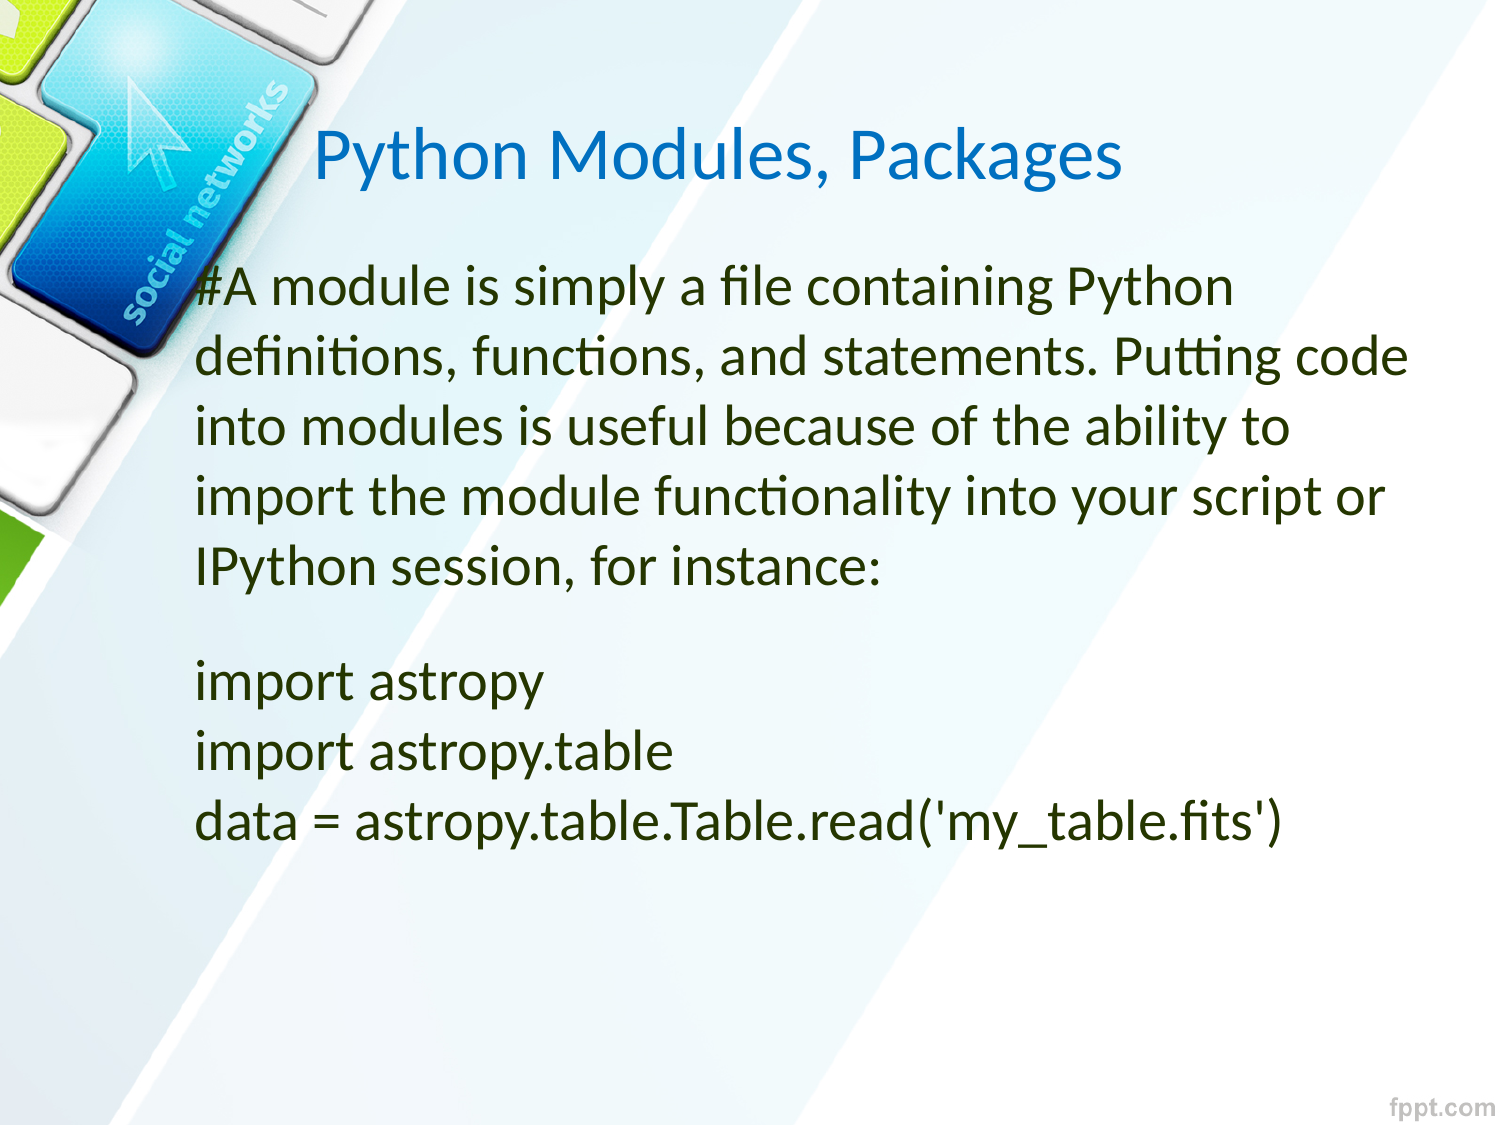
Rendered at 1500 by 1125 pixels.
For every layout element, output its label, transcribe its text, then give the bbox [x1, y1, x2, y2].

text_box Python Modules, Packages [299, 86, 1427, 212]
picture [0, 0, 1500, 1125]
text_box #A module is simply a file containing Python definitions, functions, and statements. Putting code into modules is useful because of the ability to import the module functionality into your script or IPython session, for instance: import astropy import astropy.table data = astropy.table.Table.read('my_table.fits') [180, 239, 1470, 1065]
